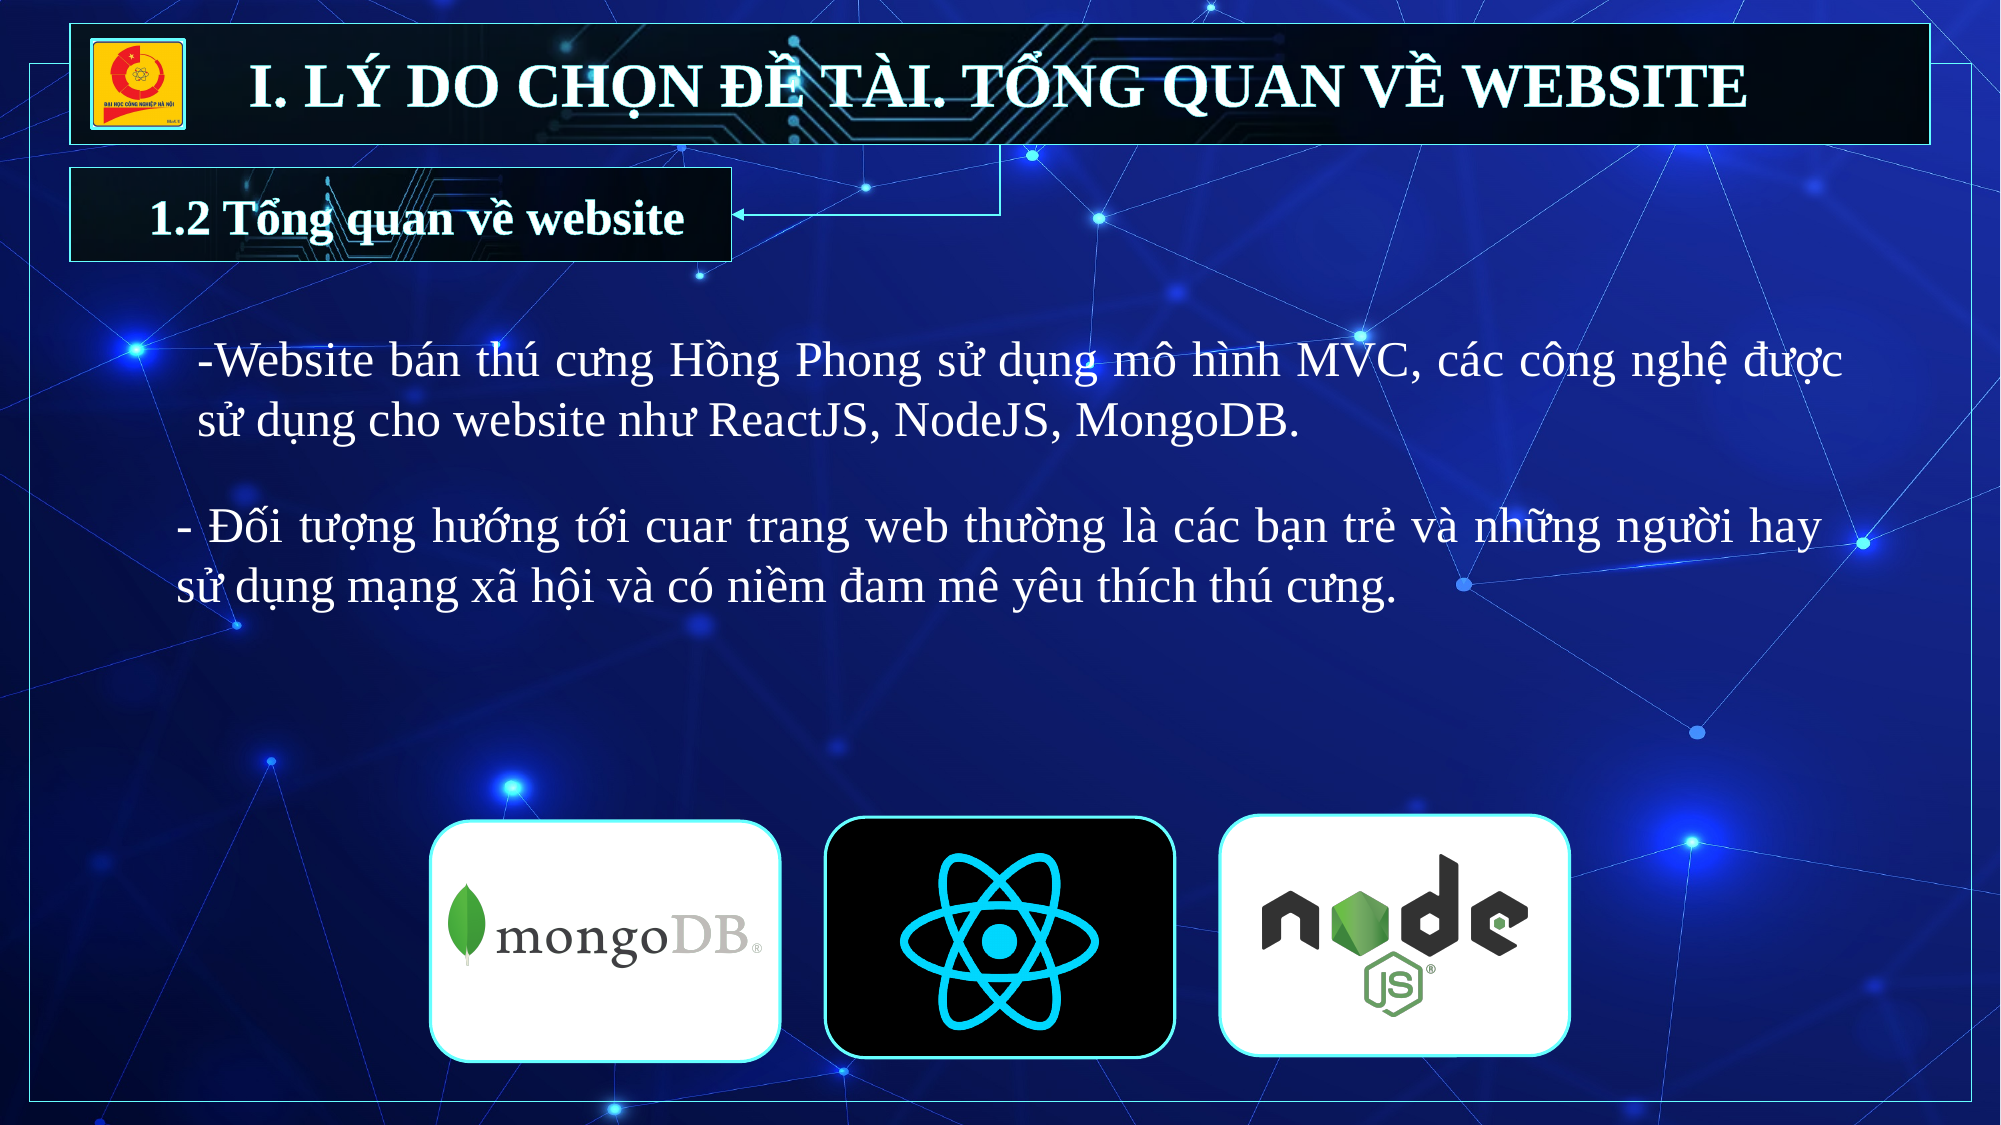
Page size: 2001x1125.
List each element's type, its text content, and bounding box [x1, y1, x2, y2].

text_box I. LÝ DO CHỌN ĐỀ TÀI. TỔNG QUAN VỀ WEBSITE [227, 41, 1773, 127]
text_box 1.2 Tổng quan về website [132, 166, 702, 252]
text_box [68, 166, 733, 263]
text_box -Website bán thú cưng Hồng Phong sử dụng mô hình MVC, các công nghệ được sử dụng cho website như ReactJS, NodeJS, MongoDB. [182, 318, 1860, 454]
text_box [28, 62, 1972, 1103]
text_box [68, 22, 1931, 146]
text_box [1218, 813, 1572, 1058]
text_box [428, 826, 782, 1064]
text_box [823, 815, 1177, 1060]
picture [0, 0, 2001, 1125]
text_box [830, 44, 902, 315]
text_box [451, 819, 759, 824]
text_box - Đối tượng hướng tới cuar trang web thường là các bạn trẻ và những người hay sử dụng mạng xã hội và có niềm đam mê yêu thích thú cưng. [161, 485, 1839, 621]
